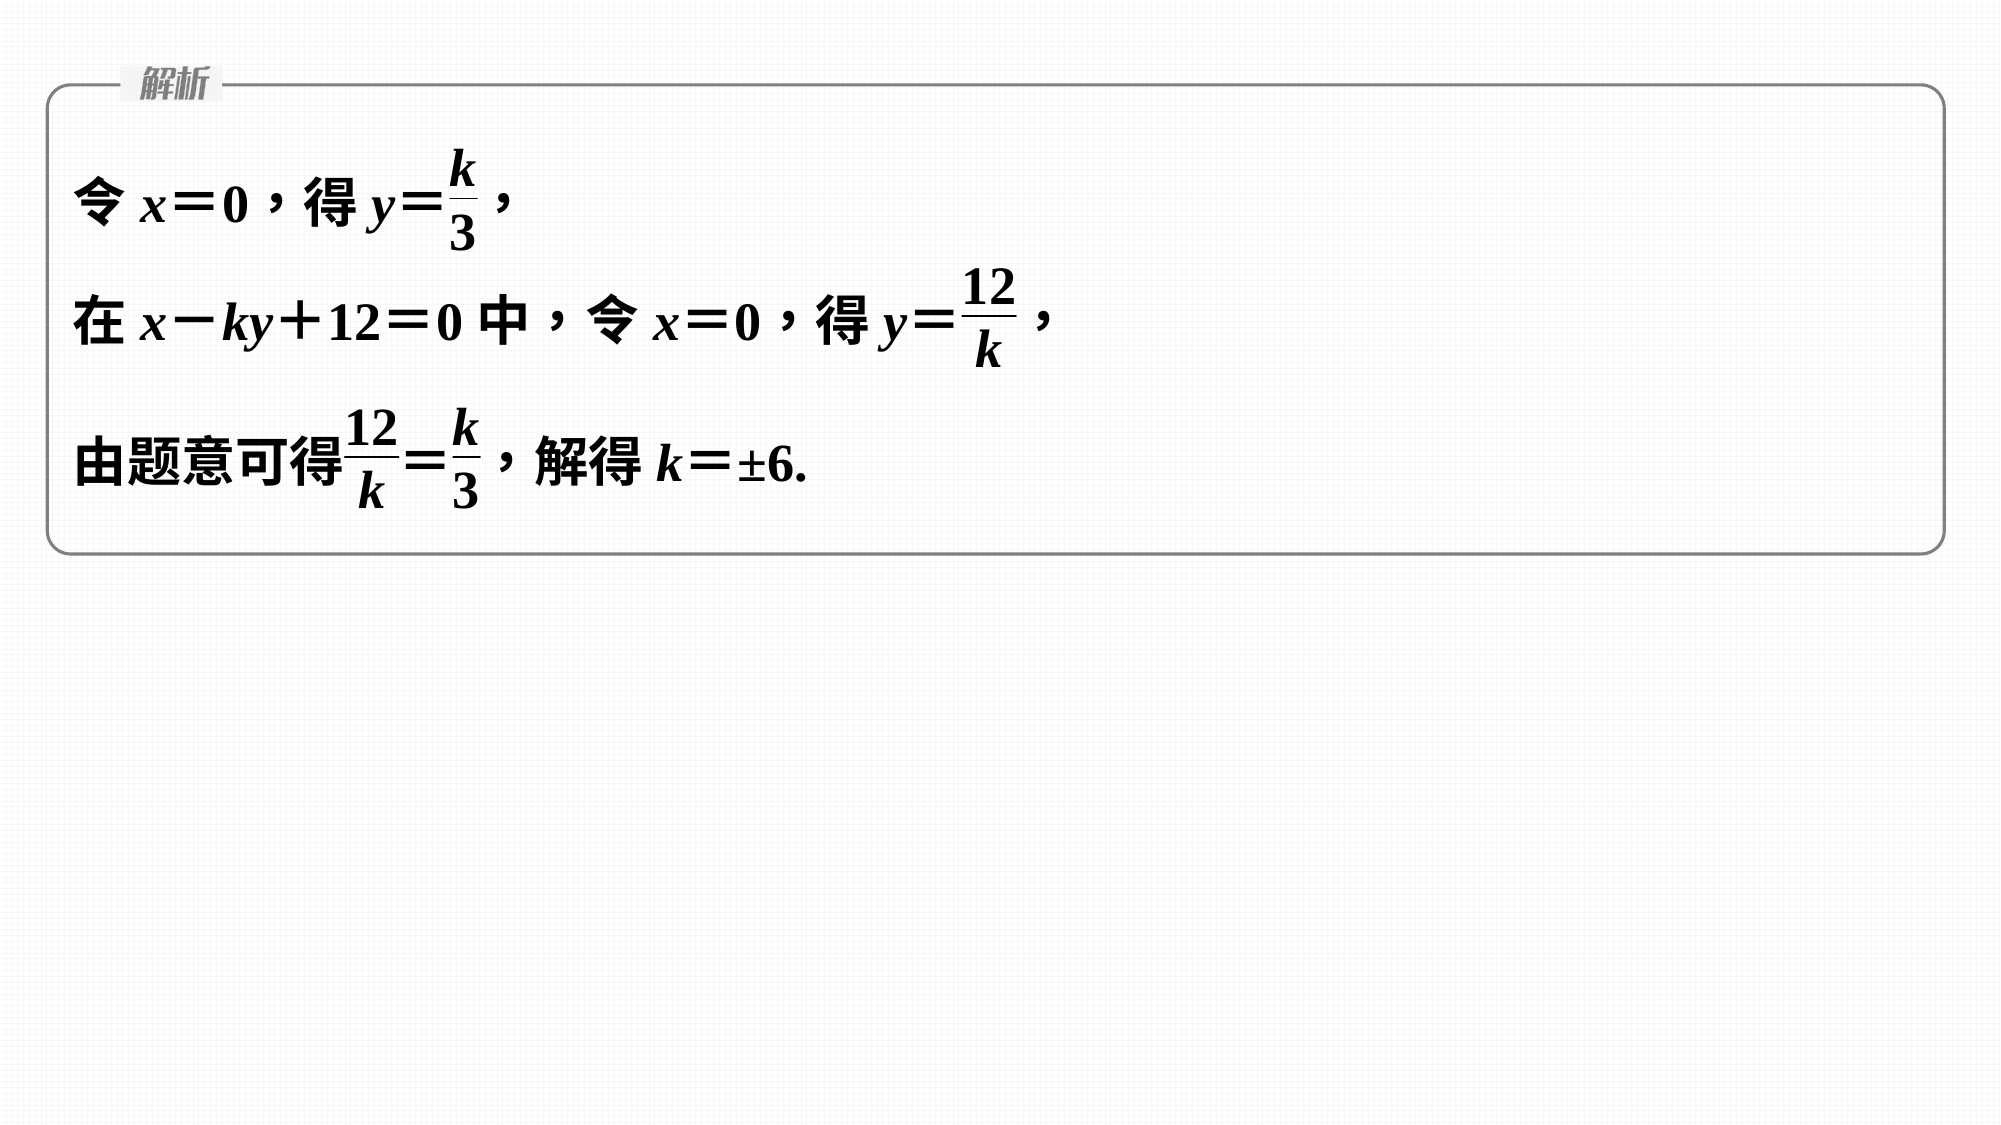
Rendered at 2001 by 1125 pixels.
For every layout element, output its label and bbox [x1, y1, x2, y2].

text_box [72, 135, 1957, 251]
text_box [47, 66, 1945, 554]
text_box [72, 393, 1957, 554]
text_box [72, 251, 1957, 393]
